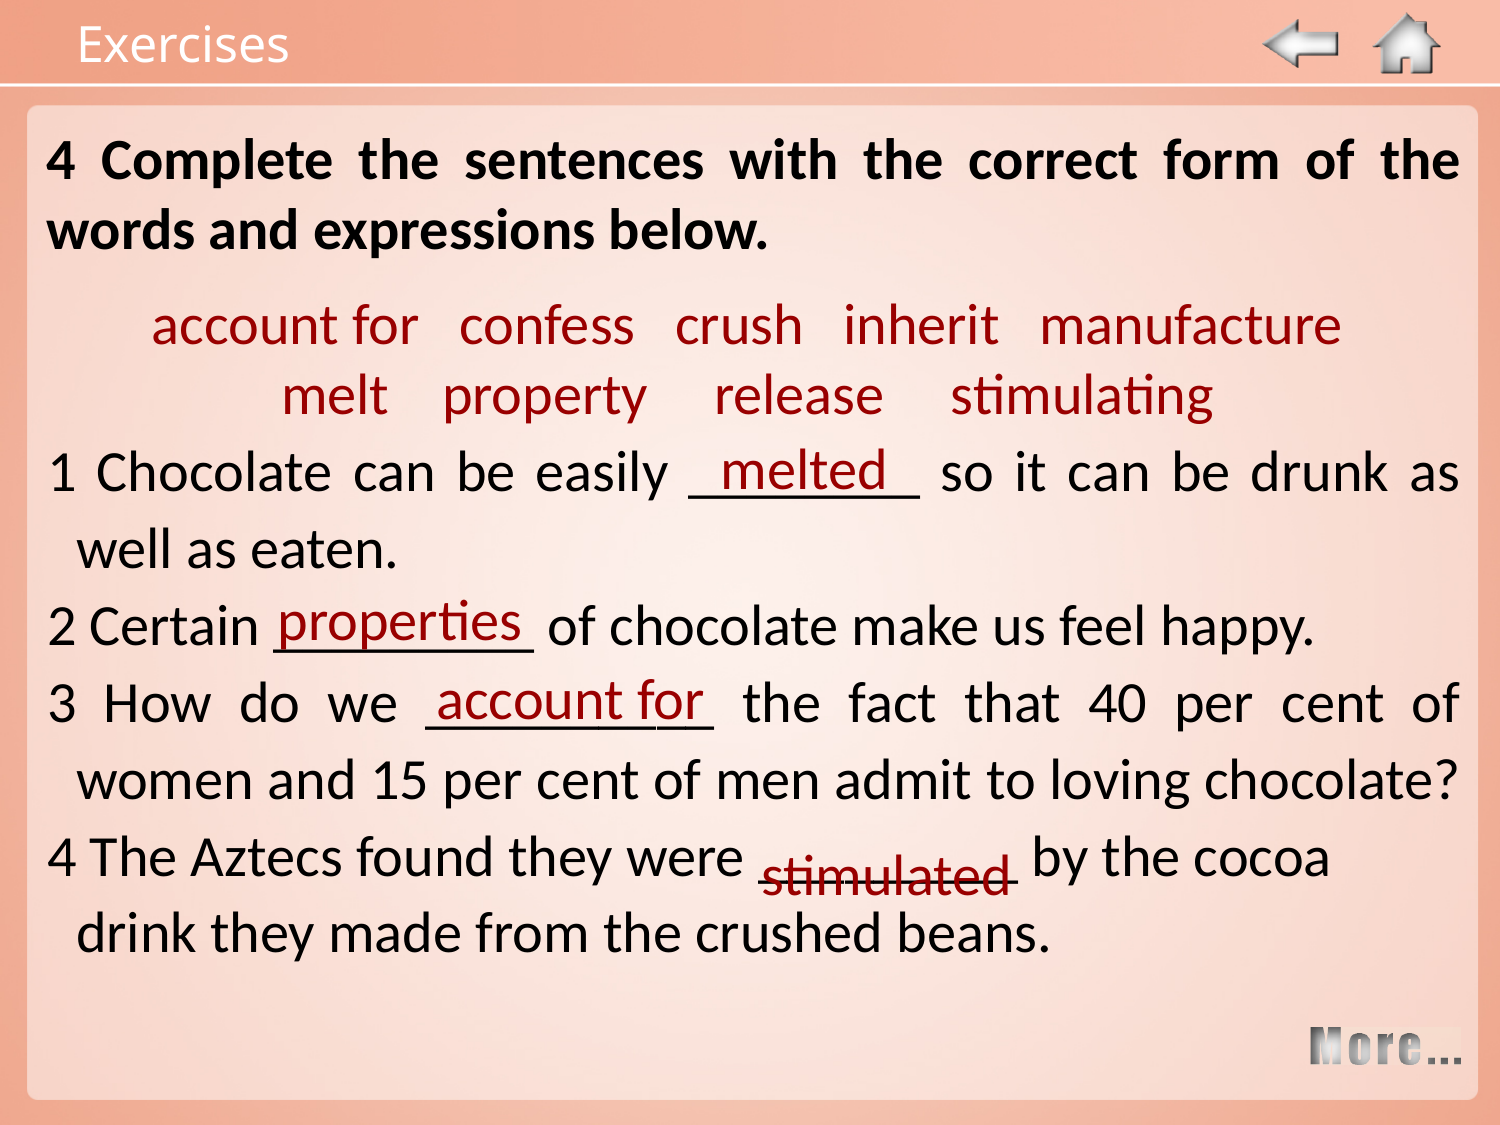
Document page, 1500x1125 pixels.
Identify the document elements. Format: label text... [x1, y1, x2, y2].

text_box melted [705, 423, 919, 509]
text_box properties [263, 575, 550, 660]
text_box stimulated [746, 829, 1053, 915]
picture [0, 0, 1500, 1125]
text_box account for [421, 653, 746, 739]
text_box Exercises [61, 5, 306, 80]
list 4 Complete the sentences with the correct form of the words and expressions below. account for confess crush inherit manufacture melt property release stimulating 1 Chocolate can be easily ________ so it can be drunk as well as eaten. 2 Certain _________ of chocolate make us feel happy. 3 How do we __________ the fact that 40 per cent of women and 15 per cent of men admit to loving chocolate? 4 The Aztecs found they were _________ by the cocoa drink they made from the crushed beans. [31, 113, 1477, 1096]
